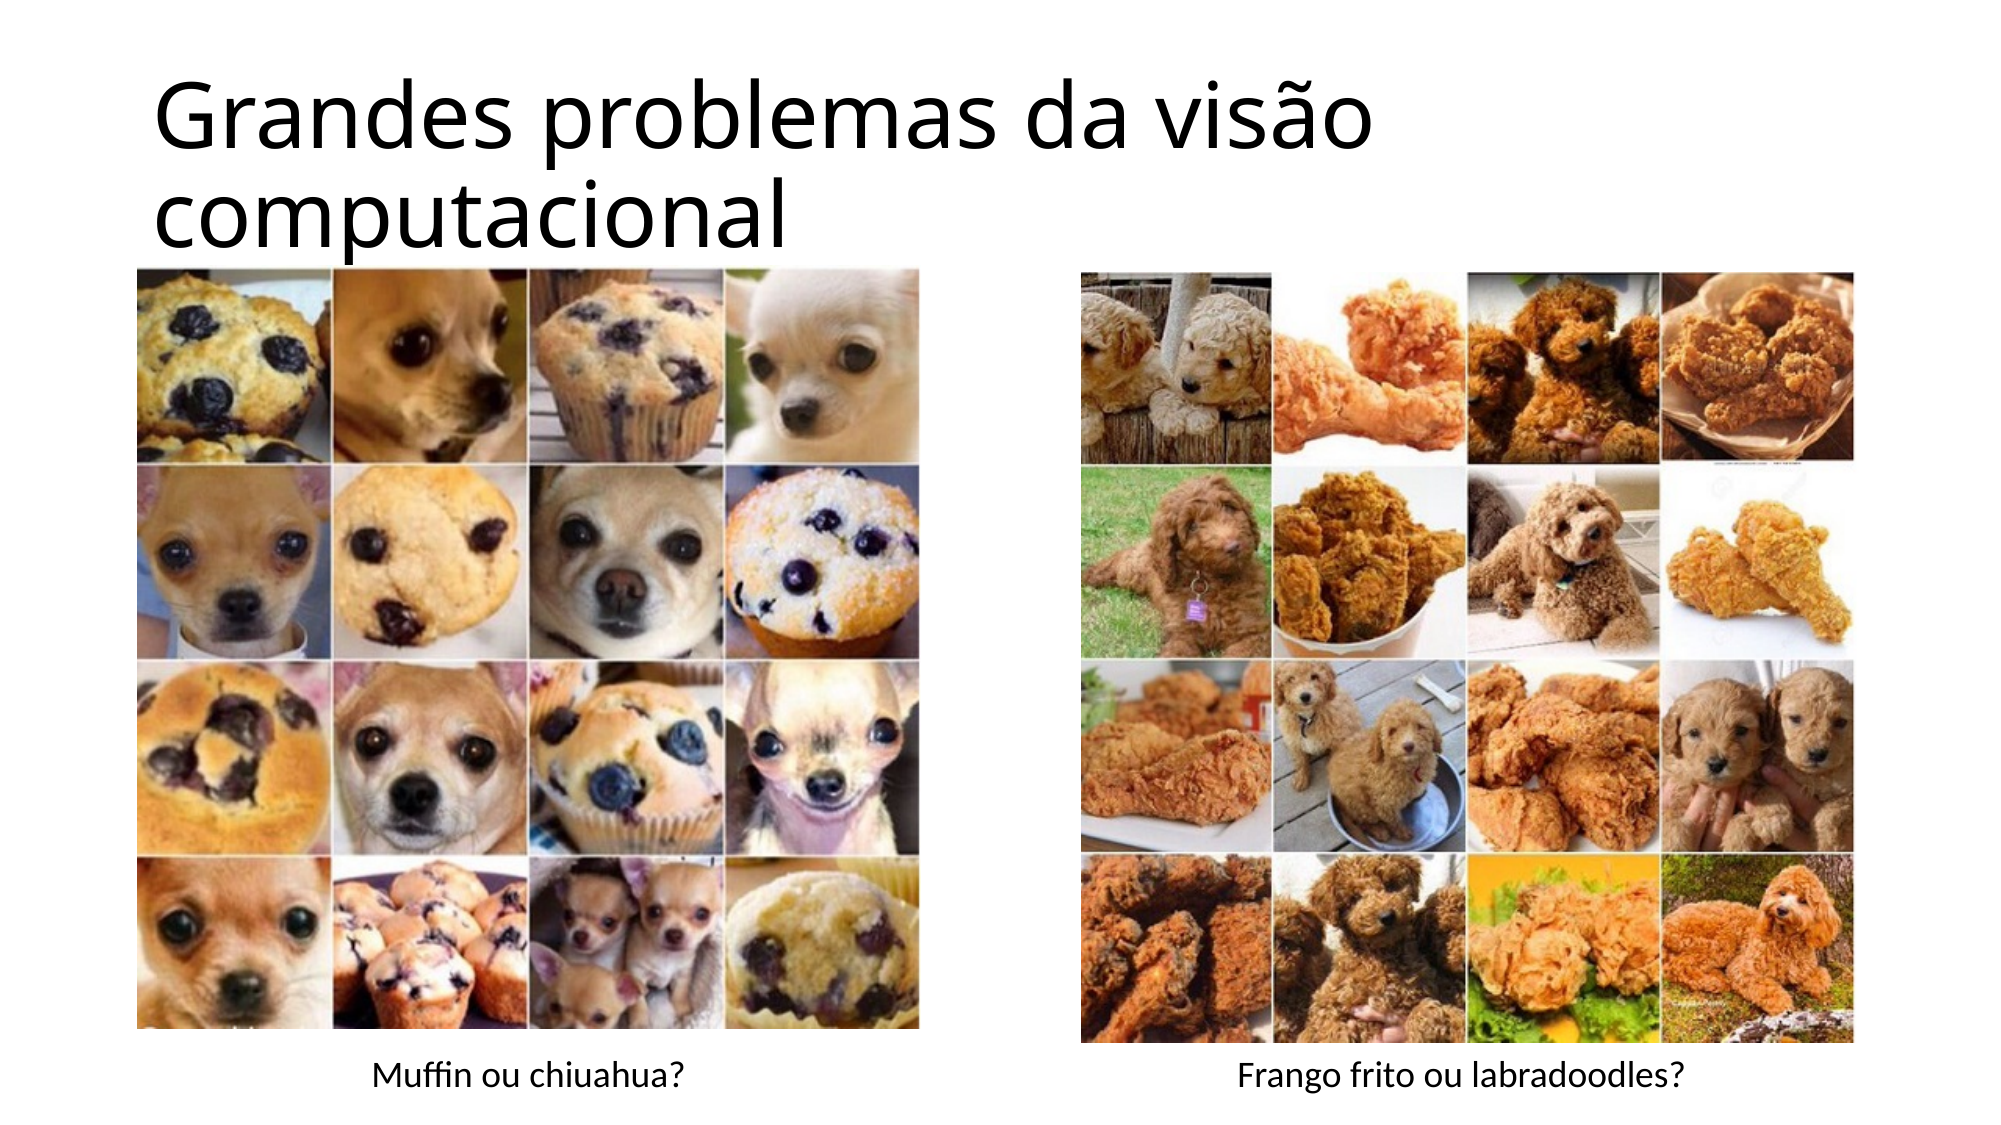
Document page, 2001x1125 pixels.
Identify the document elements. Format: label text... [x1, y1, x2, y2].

text_box Muffin ou chiuahua? [356, 1042, 702, 1103]
text_box Frango frito ou labradoodles? [1222, 1043, 1702, 1103]
title Grandes problemas da visão computacional [137, 59, 1863, 278]
picture [137, 265, 921, 1029]
picture [1081, 272, 1863, 1043]
